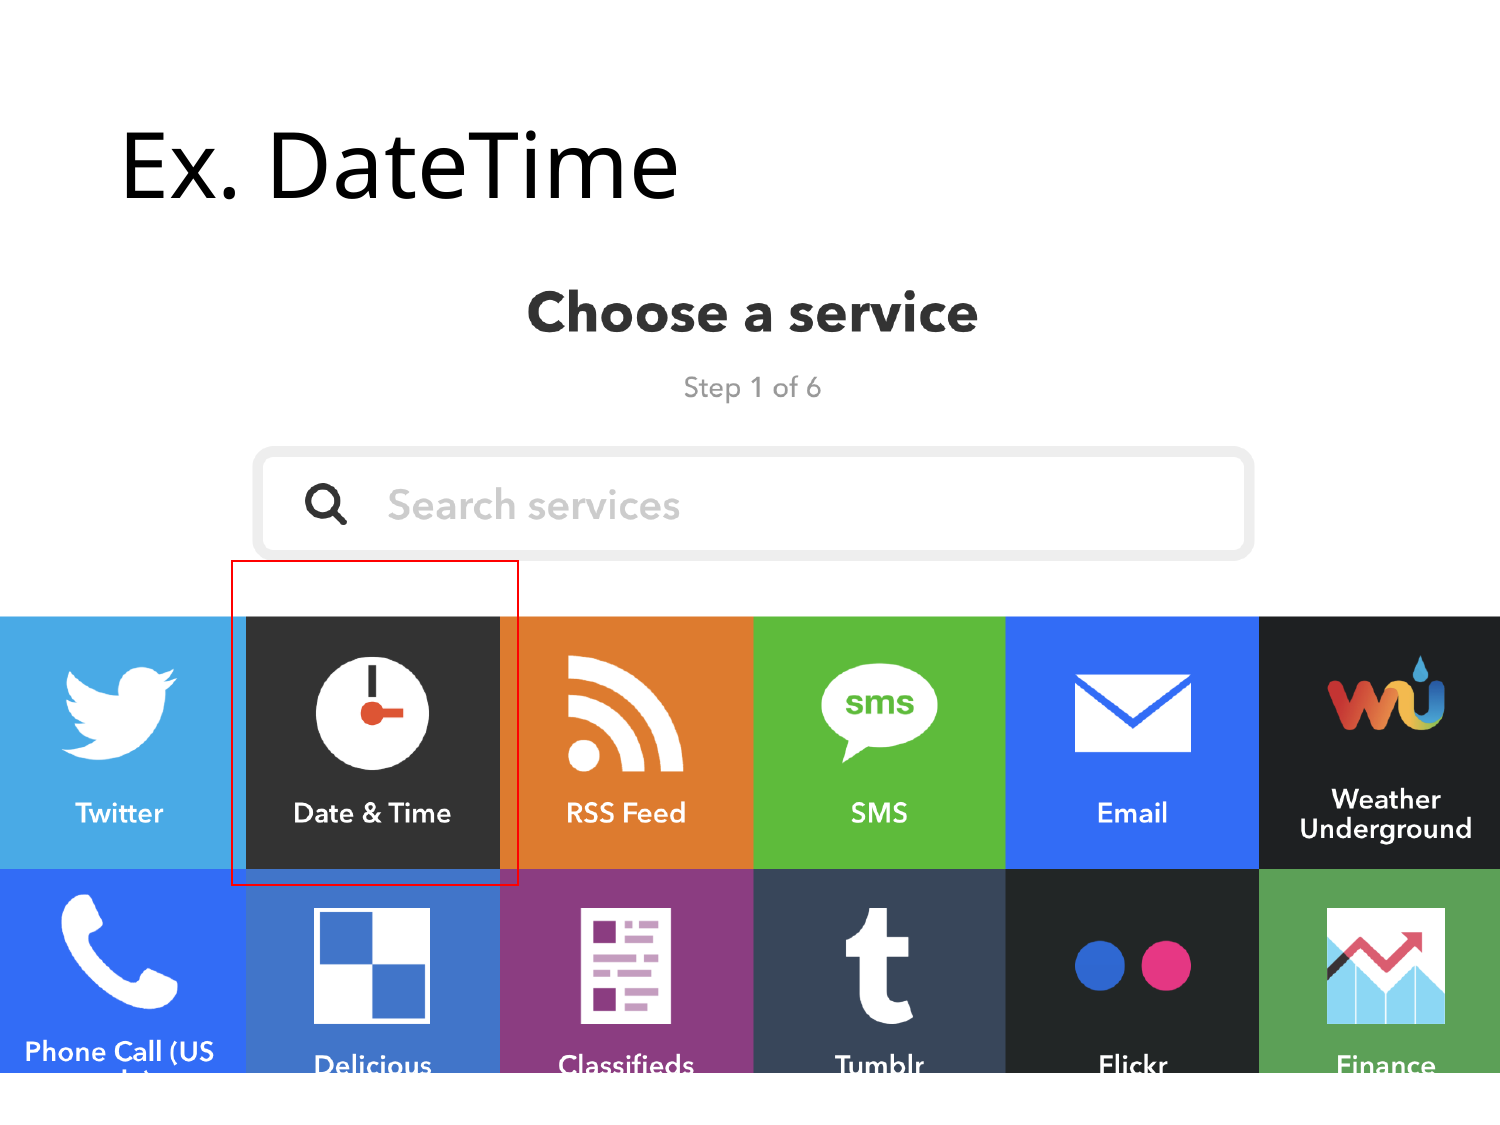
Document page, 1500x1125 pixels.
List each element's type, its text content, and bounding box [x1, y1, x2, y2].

picture [0, 277, 1500, 1073]
title Ex. DateTime [103, 59, 1397, 277]
